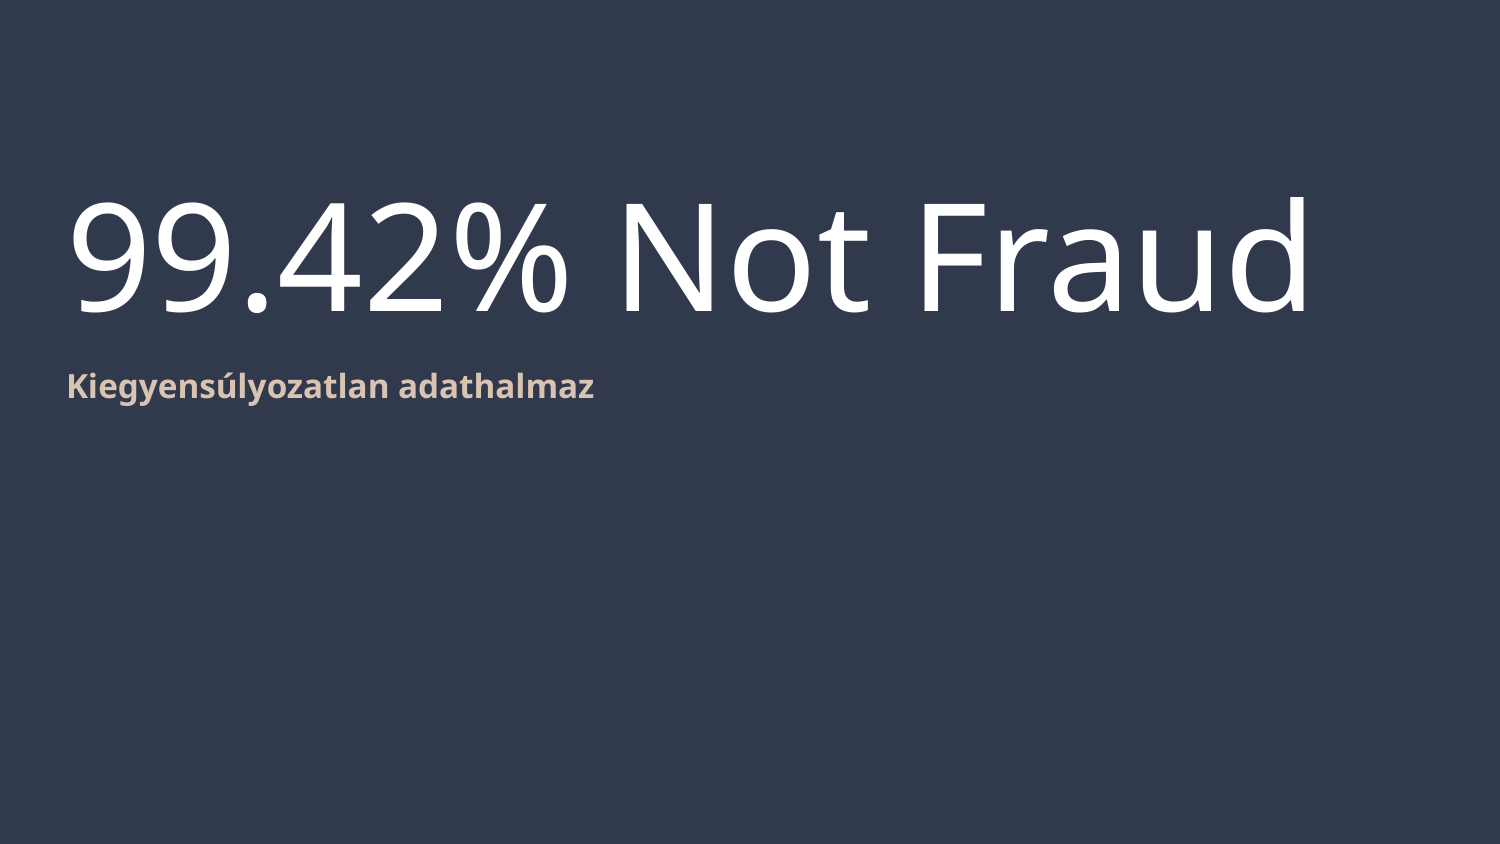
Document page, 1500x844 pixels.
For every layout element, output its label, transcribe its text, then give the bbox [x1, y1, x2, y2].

title 99.42% Not Fraud [51, 136, 1456, 357]
list Kiegyensúlyozatlan adathalmaz [51, 344, 927, 500]
